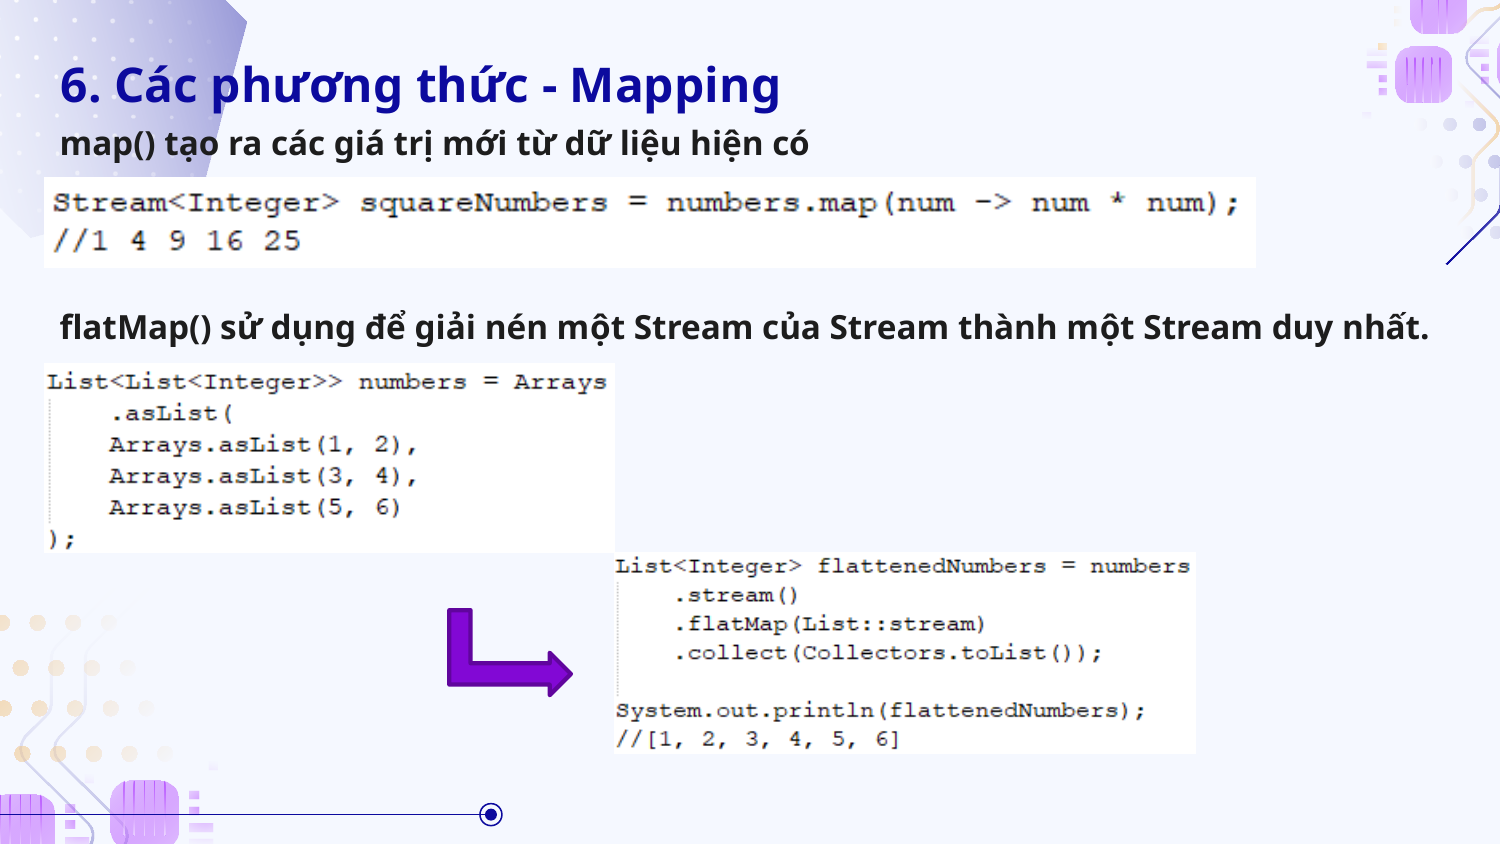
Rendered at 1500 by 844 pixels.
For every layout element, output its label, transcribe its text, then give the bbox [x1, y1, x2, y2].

text_box flatMap() sử dụng để giải nén một Stream của Stream thành một Stream duy nhất. [44, 293, 1500, 355]
text_box map() tạo ra các giá trị mới từ dữ liệu hiện có [44, 105, 1500, 174]
text_box 6. Các phương thức - Mapping [45, 39, 1310, 105]
picture [0, 0, 1256, 754]
text_box [447, 608, 574, 698]
